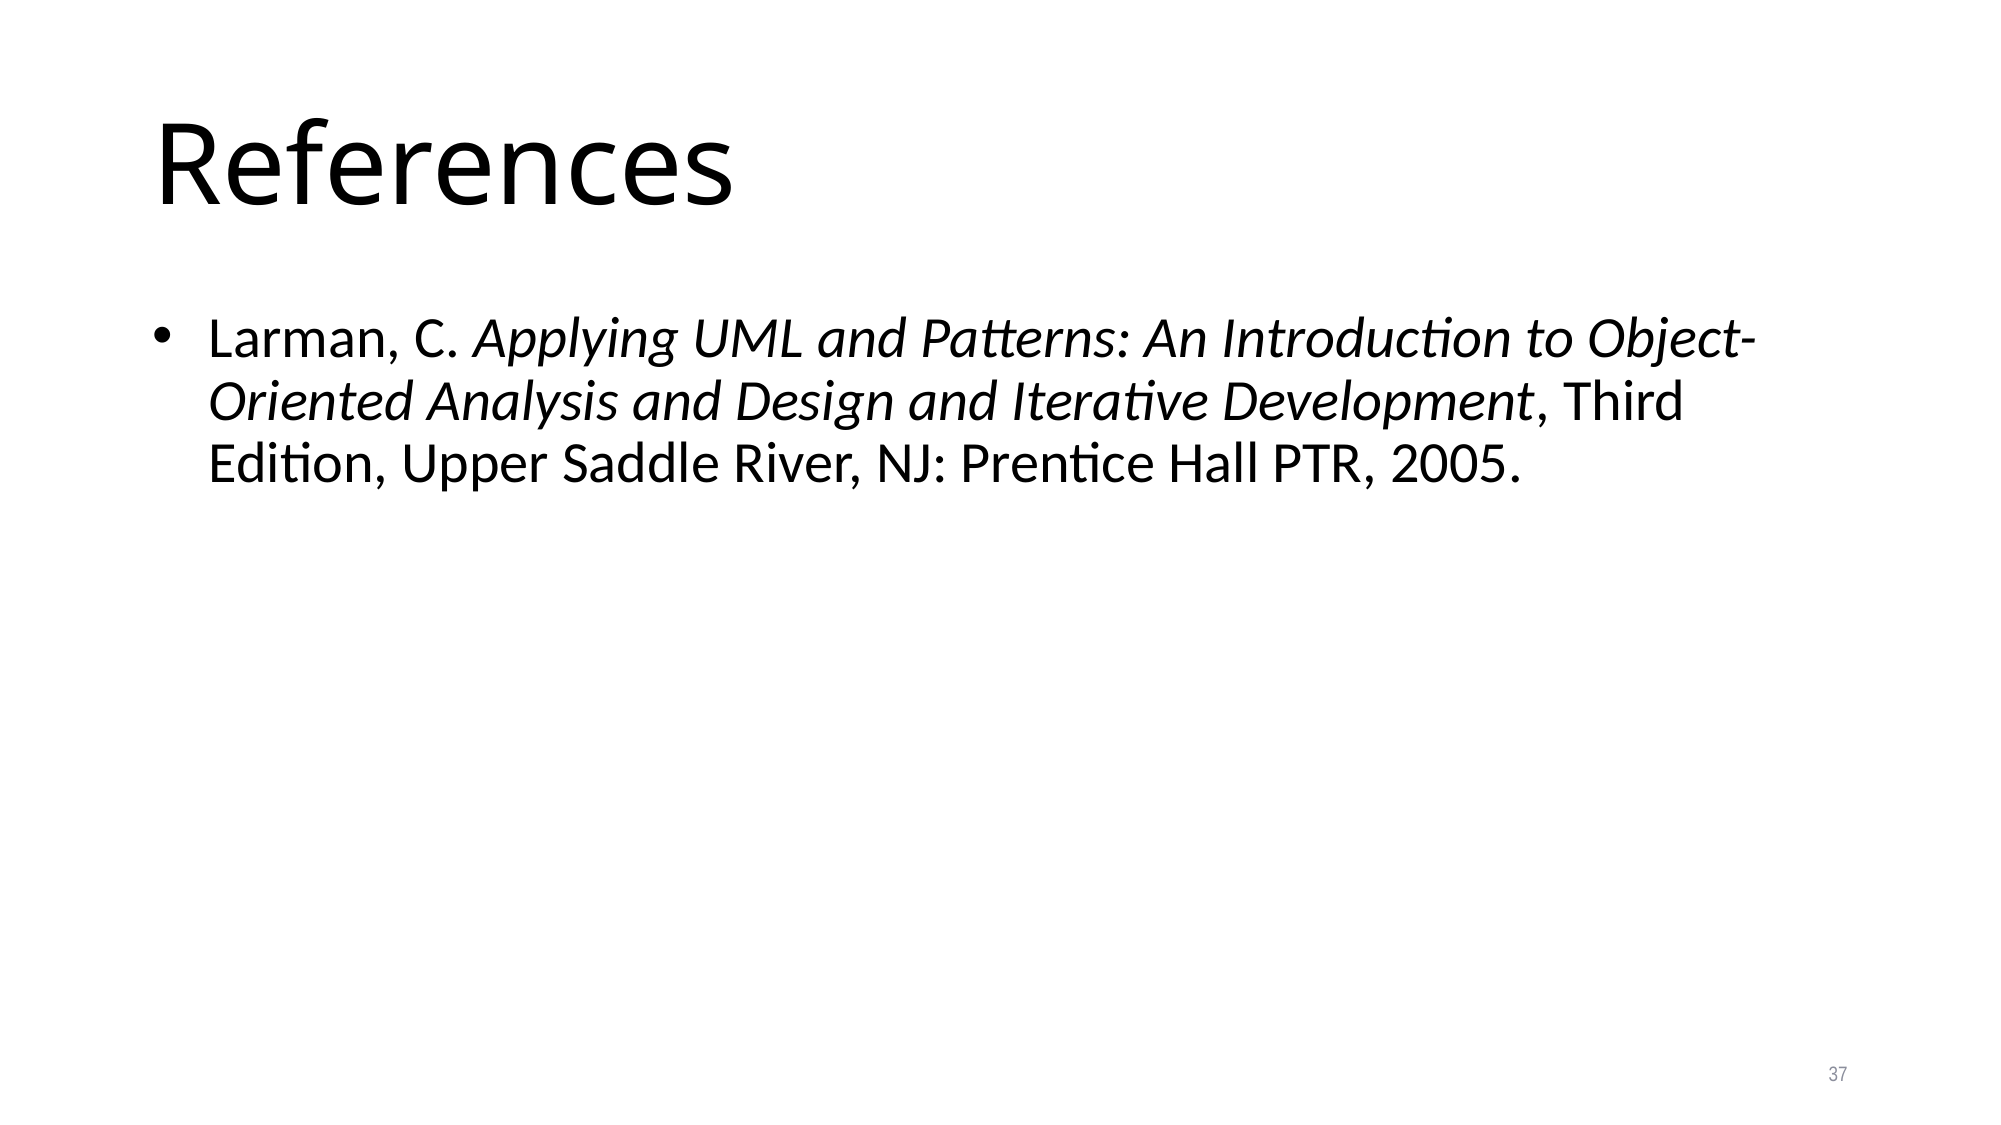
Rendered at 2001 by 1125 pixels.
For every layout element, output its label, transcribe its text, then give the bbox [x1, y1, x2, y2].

title References [137, 59, 1863, 278]
list Larman, C. Applying UML and Patterns: An Introduction to Object-Oriented Analysis and Design and Iterative Development, Third Edition, Upper Saddle River, NJ: Prentice Hall PTR, 2005. [137, 299, 1863, 1014]
slide_number 37 [1412, 1042, 1863, 1103]
